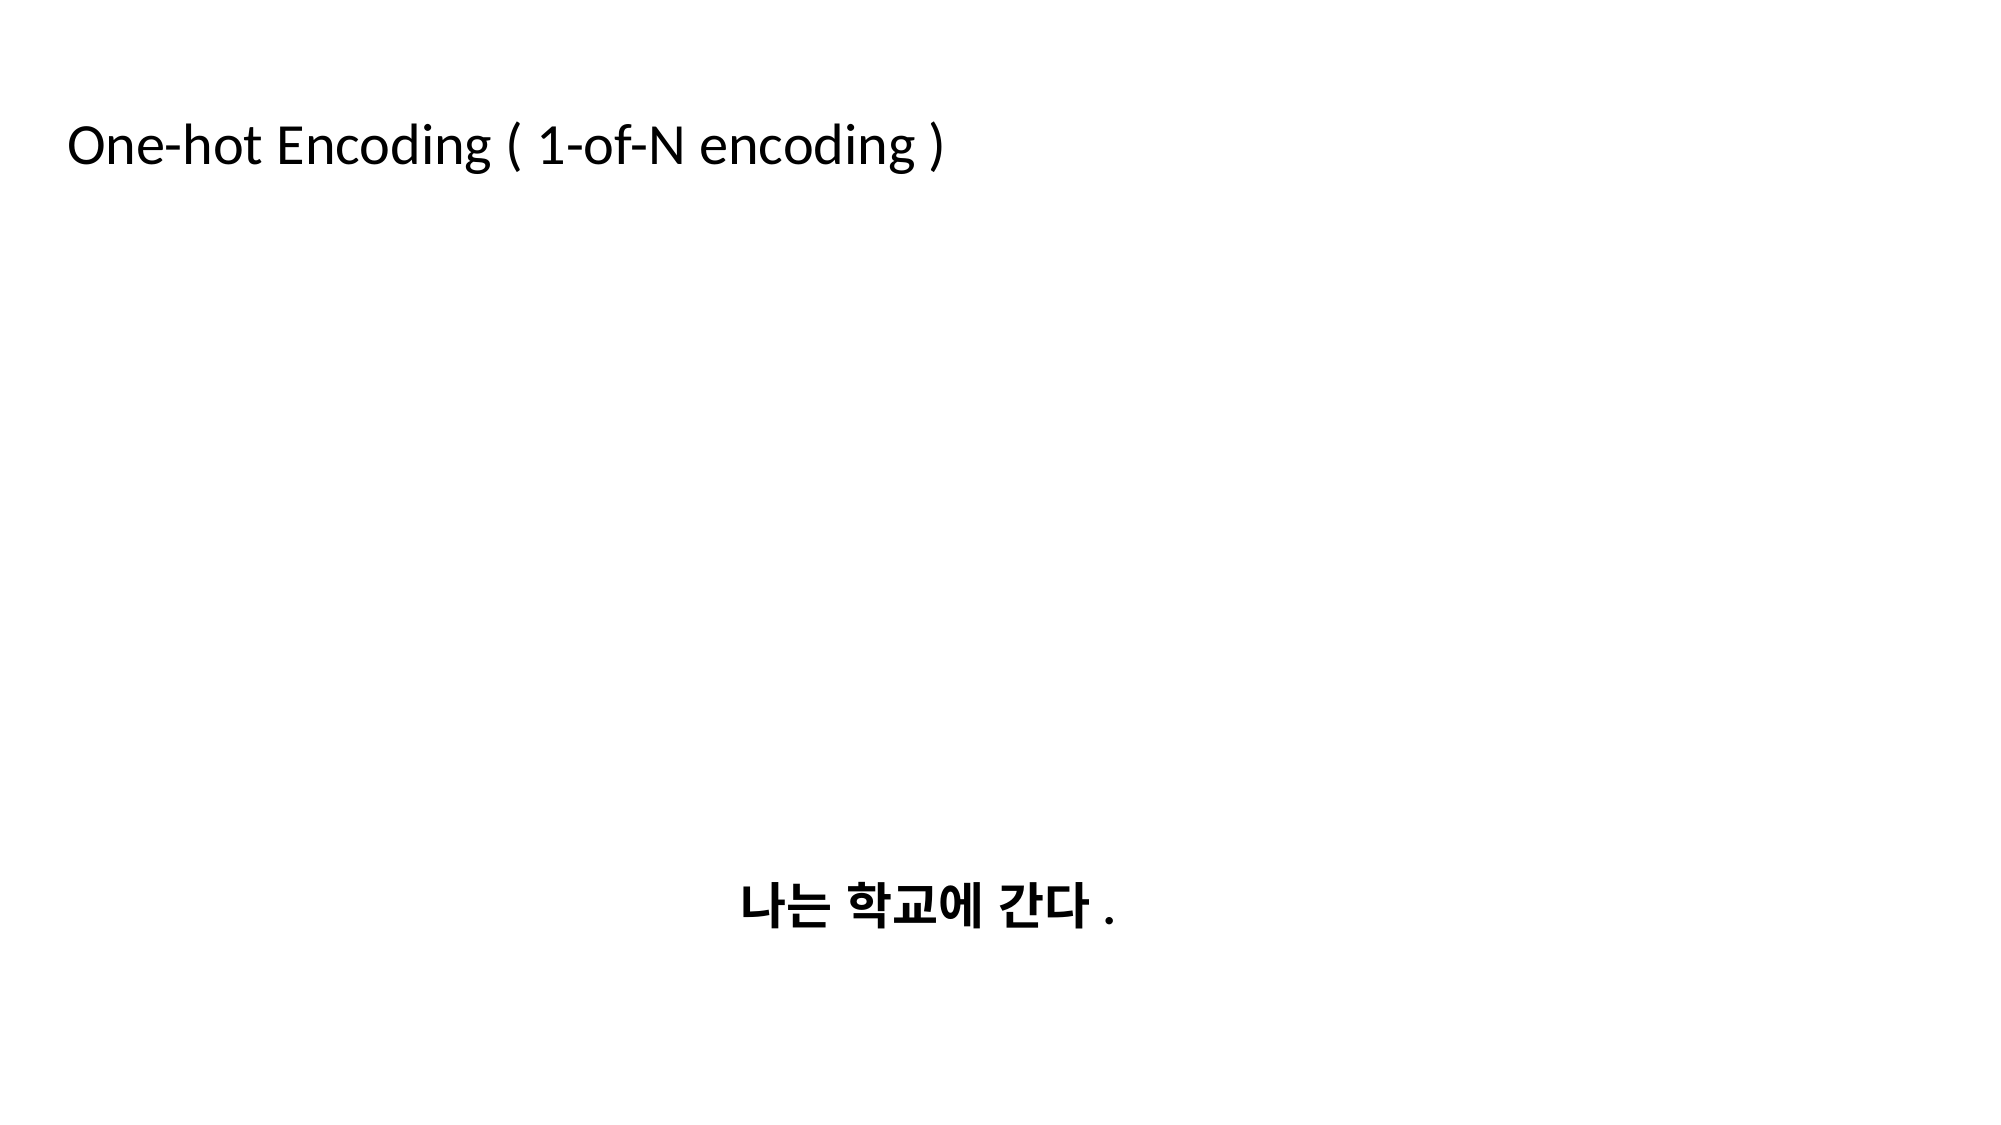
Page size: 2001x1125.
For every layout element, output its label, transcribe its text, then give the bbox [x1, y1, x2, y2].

text_box 나는 학교에 간다. [725, 866, 1144, 942]
text_box One-hot Encoding ( 1-of-N encoding ) [52, 98, 962, 184]
